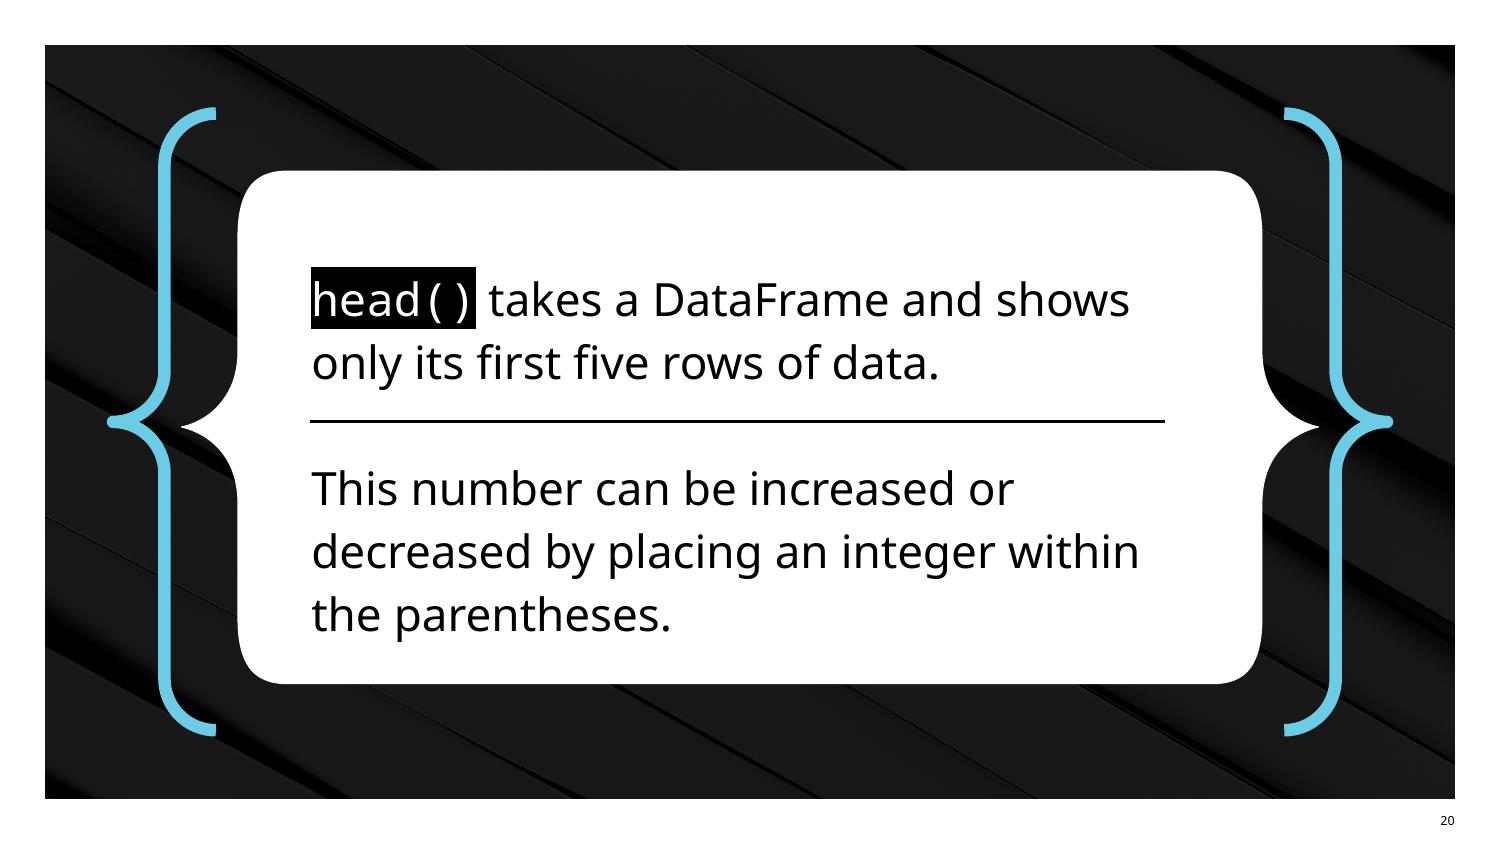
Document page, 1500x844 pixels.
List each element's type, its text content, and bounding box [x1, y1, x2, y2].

text_box head() takes a DataFrame and shows only its first five rows of data. This number can be increased or decreased by placing an integer within the parentheses. [296, 245, 1242, 658]
picture [45, 45, 1455, 799]
